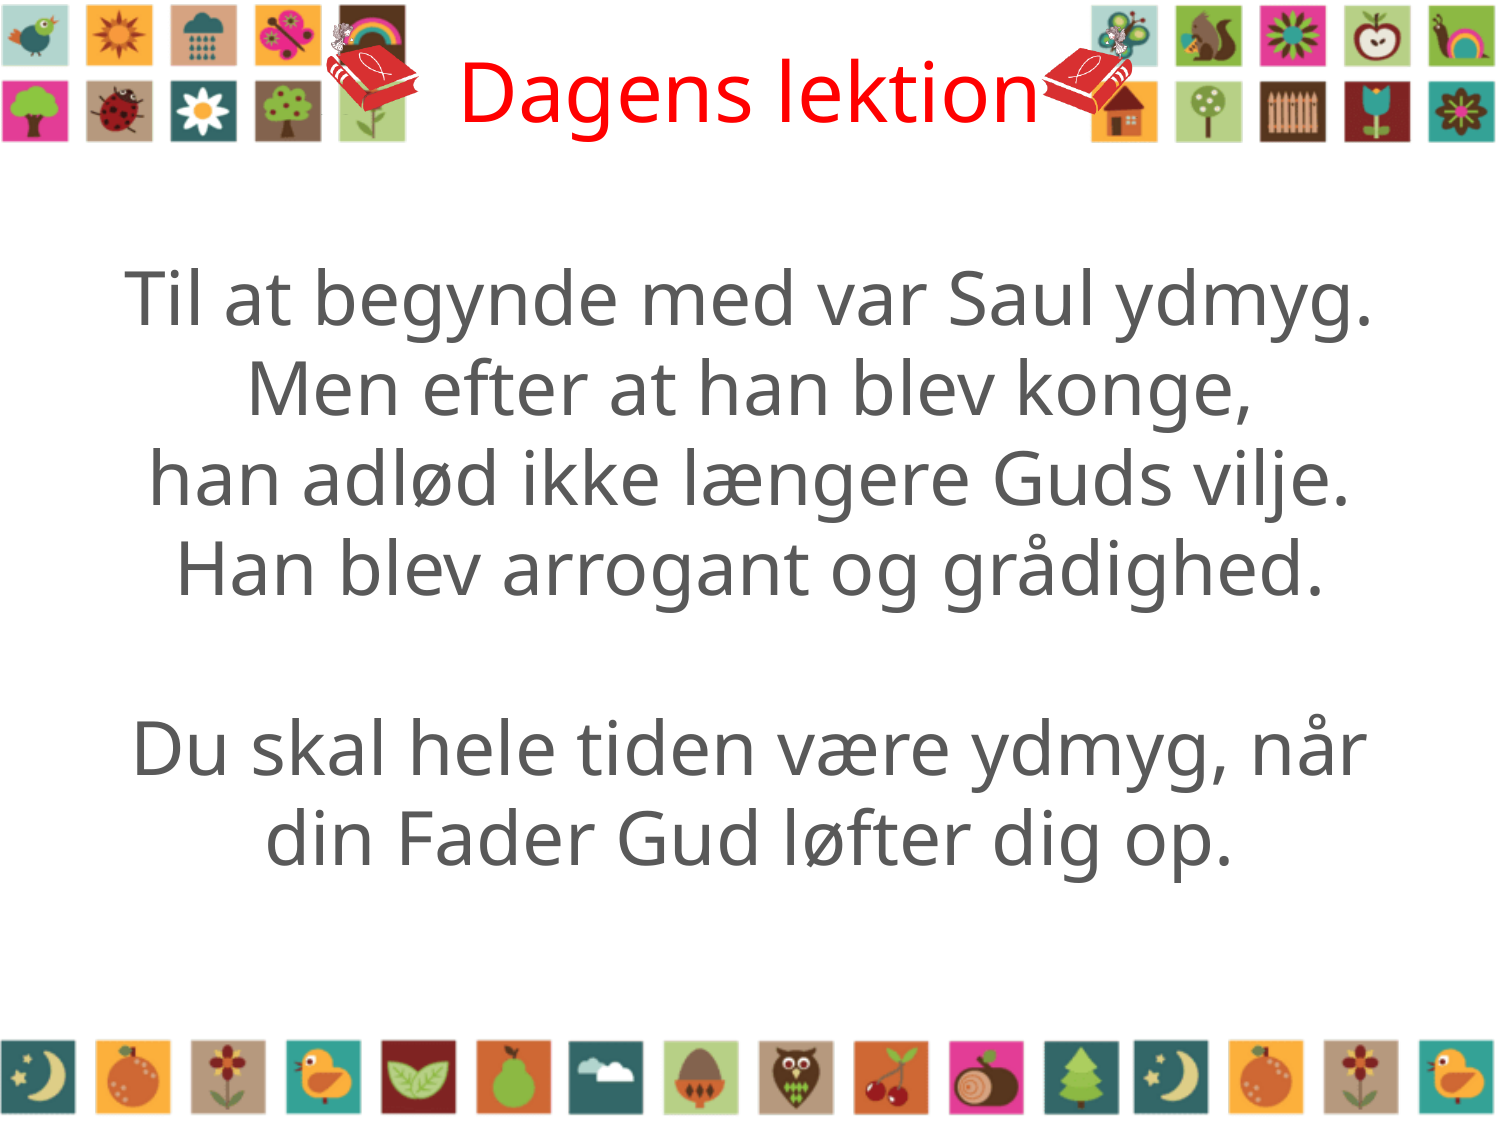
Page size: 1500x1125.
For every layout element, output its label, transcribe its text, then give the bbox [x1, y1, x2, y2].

text_box Dagens lektion [425, 32, 1078, 147]
text_box Til at begynde med var Saul ydmyg. Men efter at han blev konge, han adlød ikke længere Guds vilje. Han blev arrogant og grådighed. Du skal hele tiden være ydmyg, når din Fader Gud løfter dig op. [76, 243, 1424, 979]
picture [1010, 3, 1500, 150]
picture [0, 3, 451, 150]
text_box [0, 1028, 1500, 1118]
